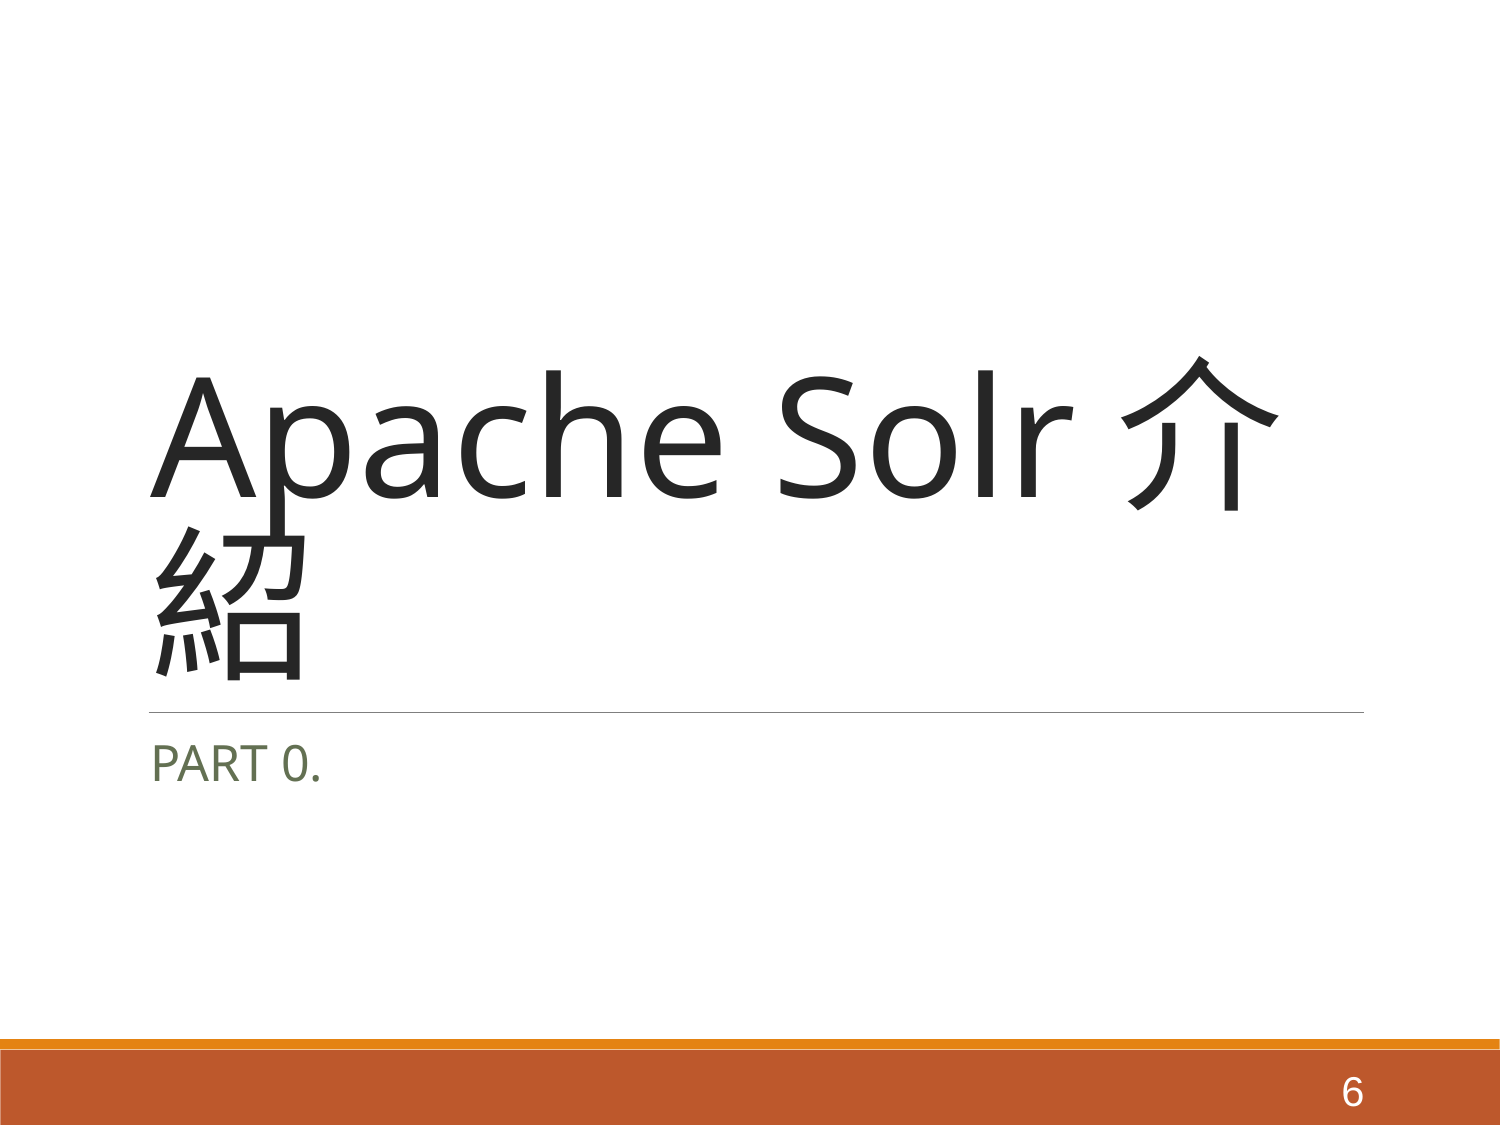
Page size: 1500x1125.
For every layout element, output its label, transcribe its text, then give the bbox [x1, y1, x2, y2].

title Apache Solr介紹 [135, 124, 1373, 710]
list PART 0. [135, 730, 1373, 918]
slide_number ‹#› [1218, 1059, 1380, 1120]
